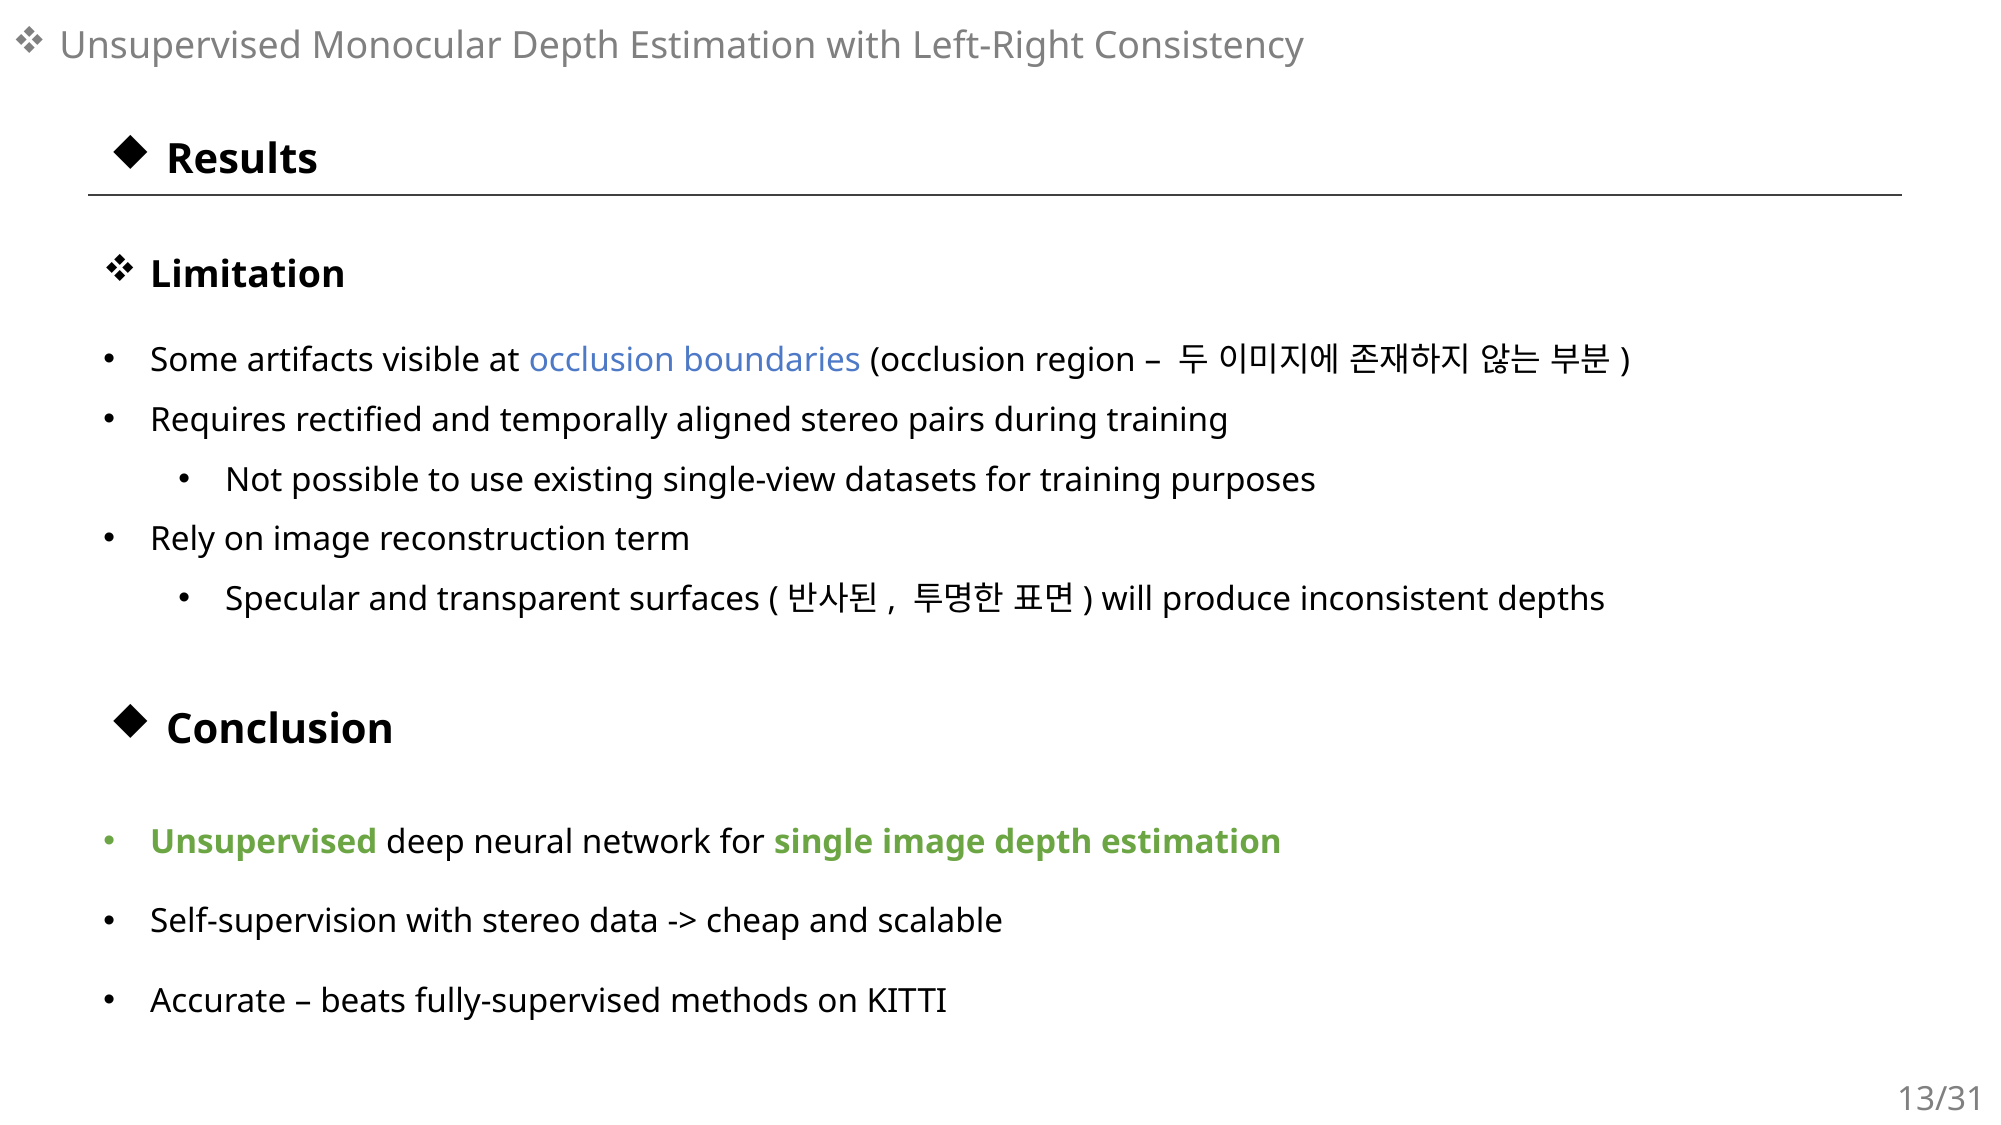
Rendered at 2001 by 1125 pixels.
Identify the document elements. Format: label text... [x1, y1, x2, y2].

text_box Unsupervised deep neural network for single image depth estimation Self-supervision with stereo data -> cheap and scalable Accurate – beats fully-supervised methods on KITTI [87, 772, 1903, 1028]
text_box Limitation [88, 220, 1093, 303]
text_box Some artifacts visible at occlusion boundaries (occlusion region – 두 이미지에 존재하지 않는 부분) Requires rectified and temporally aligned stereo pairs during training Not possible to use existing single-view datasets for training purposes Rely on image reconstruction term Specular and transparent surfaces (반사된, 투명한 표면) will produce inconsistent depths [87, 310, 1903, 626]
title Unsupervised Monocular Depth Estimation with Left-Right Consistency [0, 0, 1713, 93]
text_box Conclusion [88, 662, 967, 766]
text_box Results [88, 93, 967, 194]
